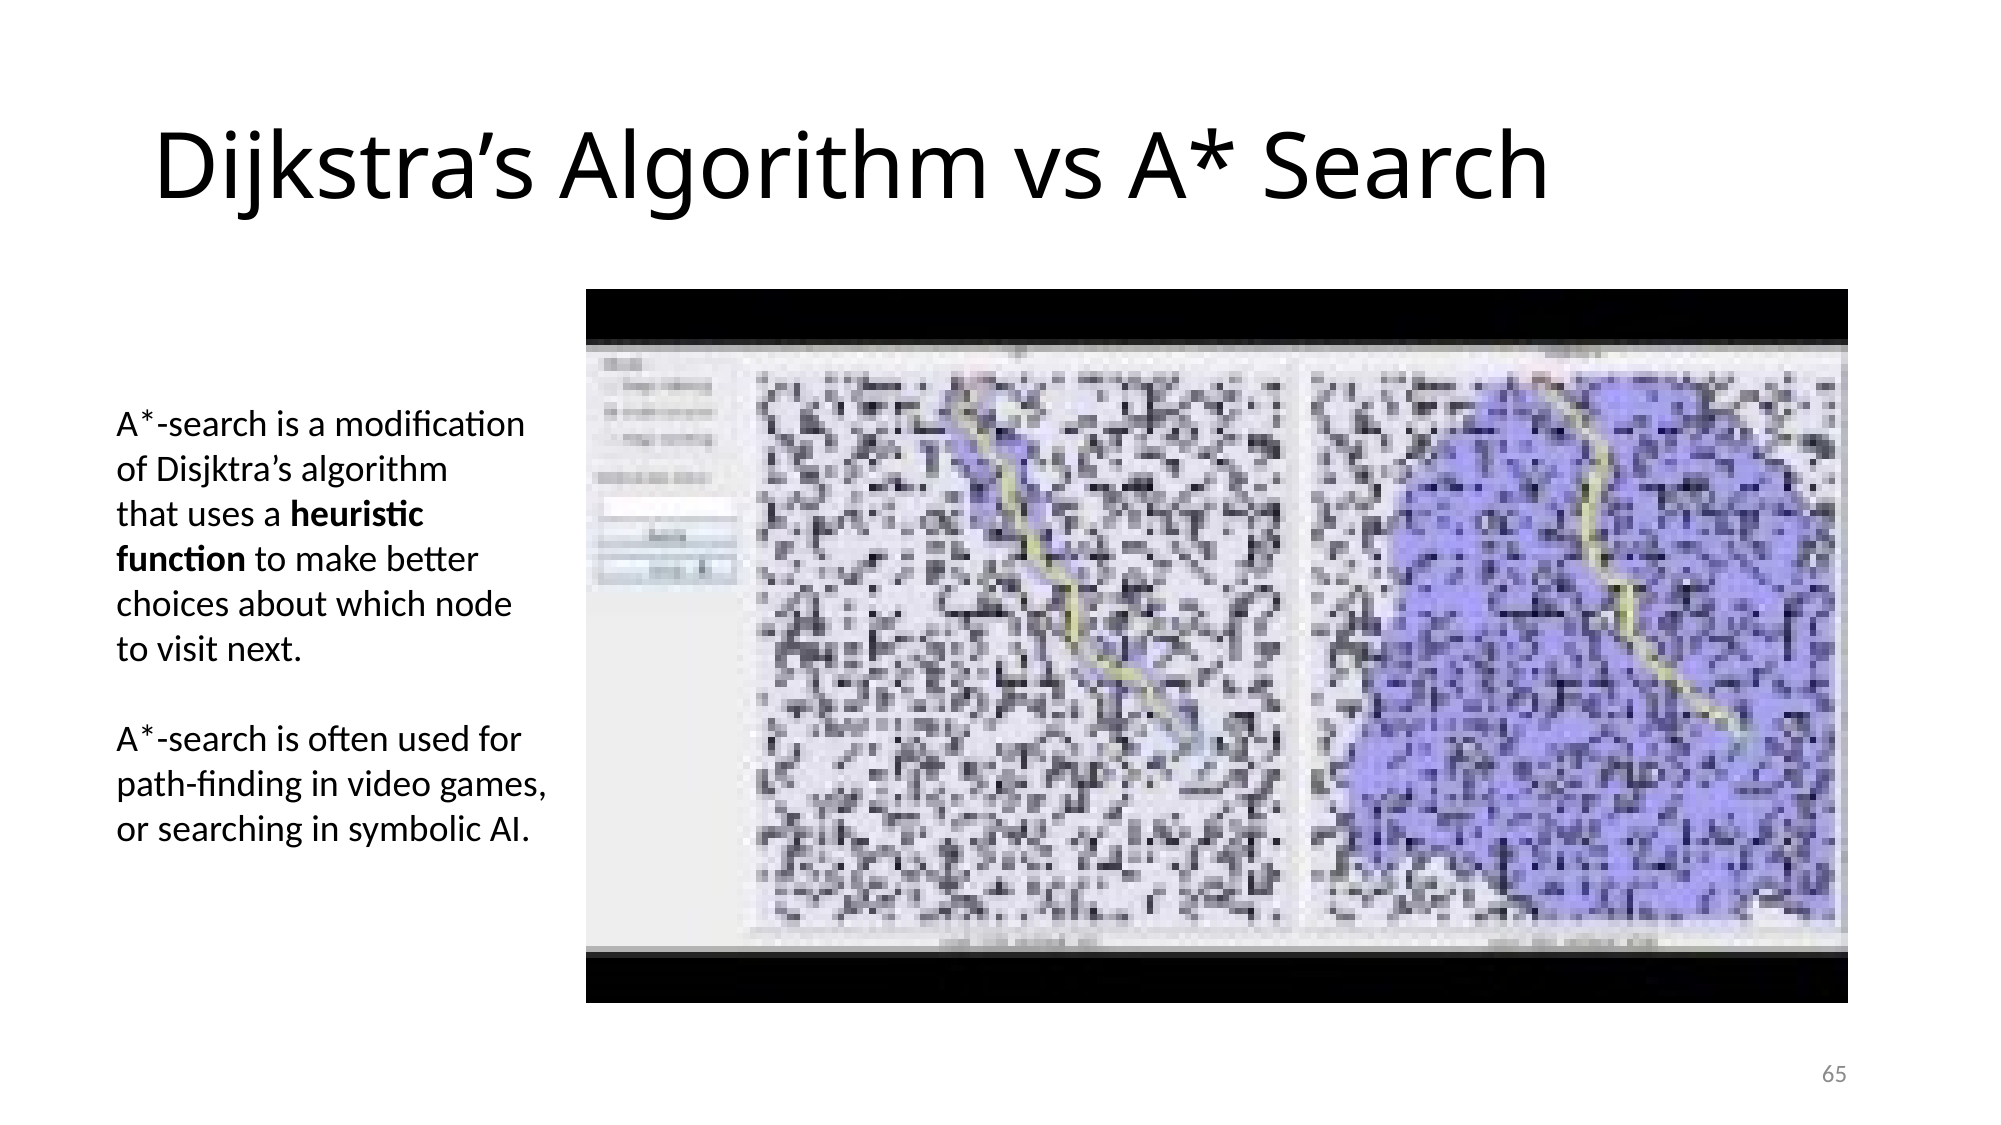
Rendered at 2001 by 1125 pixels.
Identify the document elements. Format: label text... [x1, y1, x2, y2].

title Dijkstra’s Algorithm vs A* Search [137, 59, 1863, 278]
slide_number 65 [1412, 1042, 1863, 1103]
text_box A*-search is a modification of Disjktra’s algorithm that uses a heuristic function to make better choices about which node to visit next. A*-search is often used for path-finding in video games, or searching in symbolic AI. [101, 391, 563, 857]
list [585, 289, 1849, 1003]
